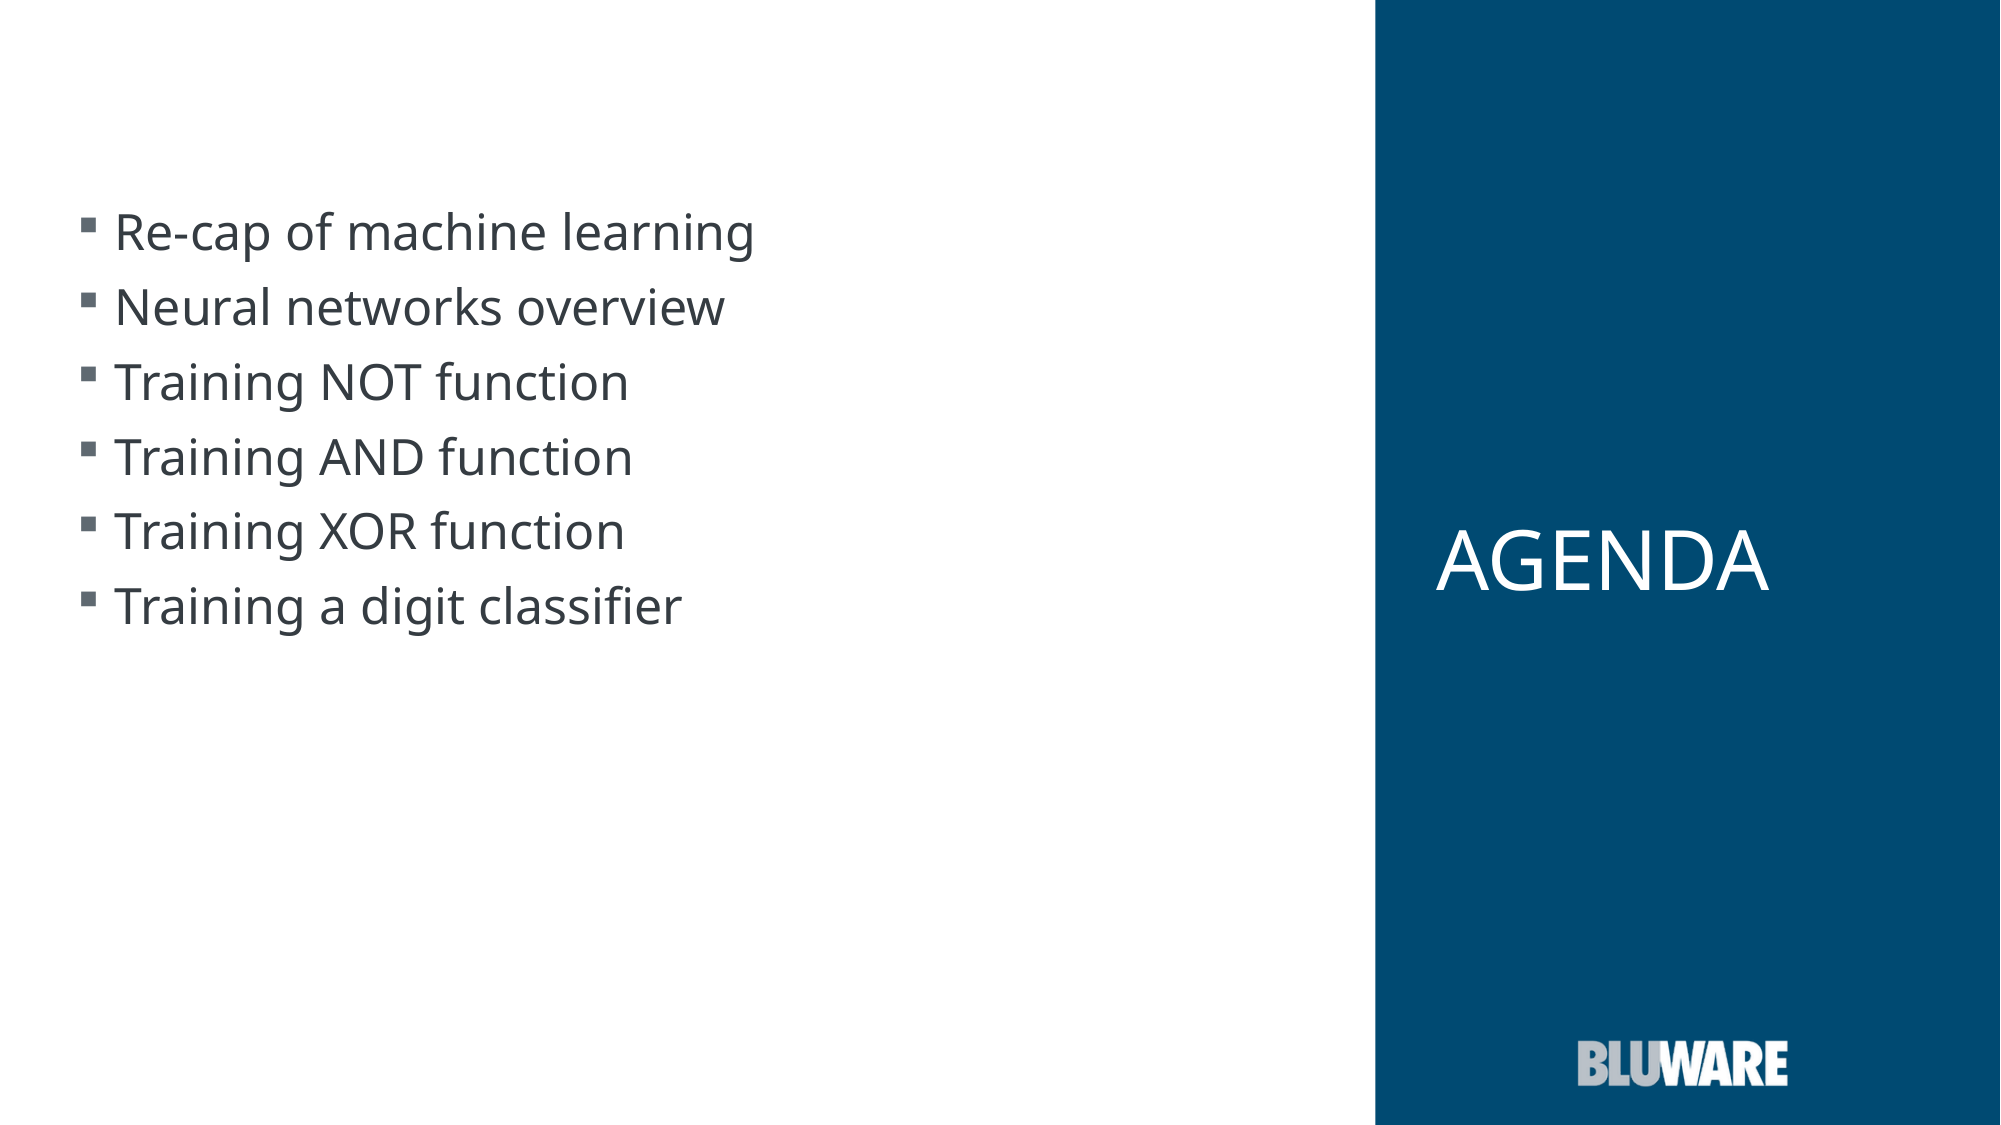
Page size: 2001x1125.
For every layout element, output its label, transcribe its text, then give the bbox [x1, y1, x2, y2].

list Re-cap of machine learning Neural networks overview Training NOT function Training AND function Training XOR function Training a digit classifier [62, 200, 1321, 1048]
title AGENDA [1421, 1, 1945, 1125]
